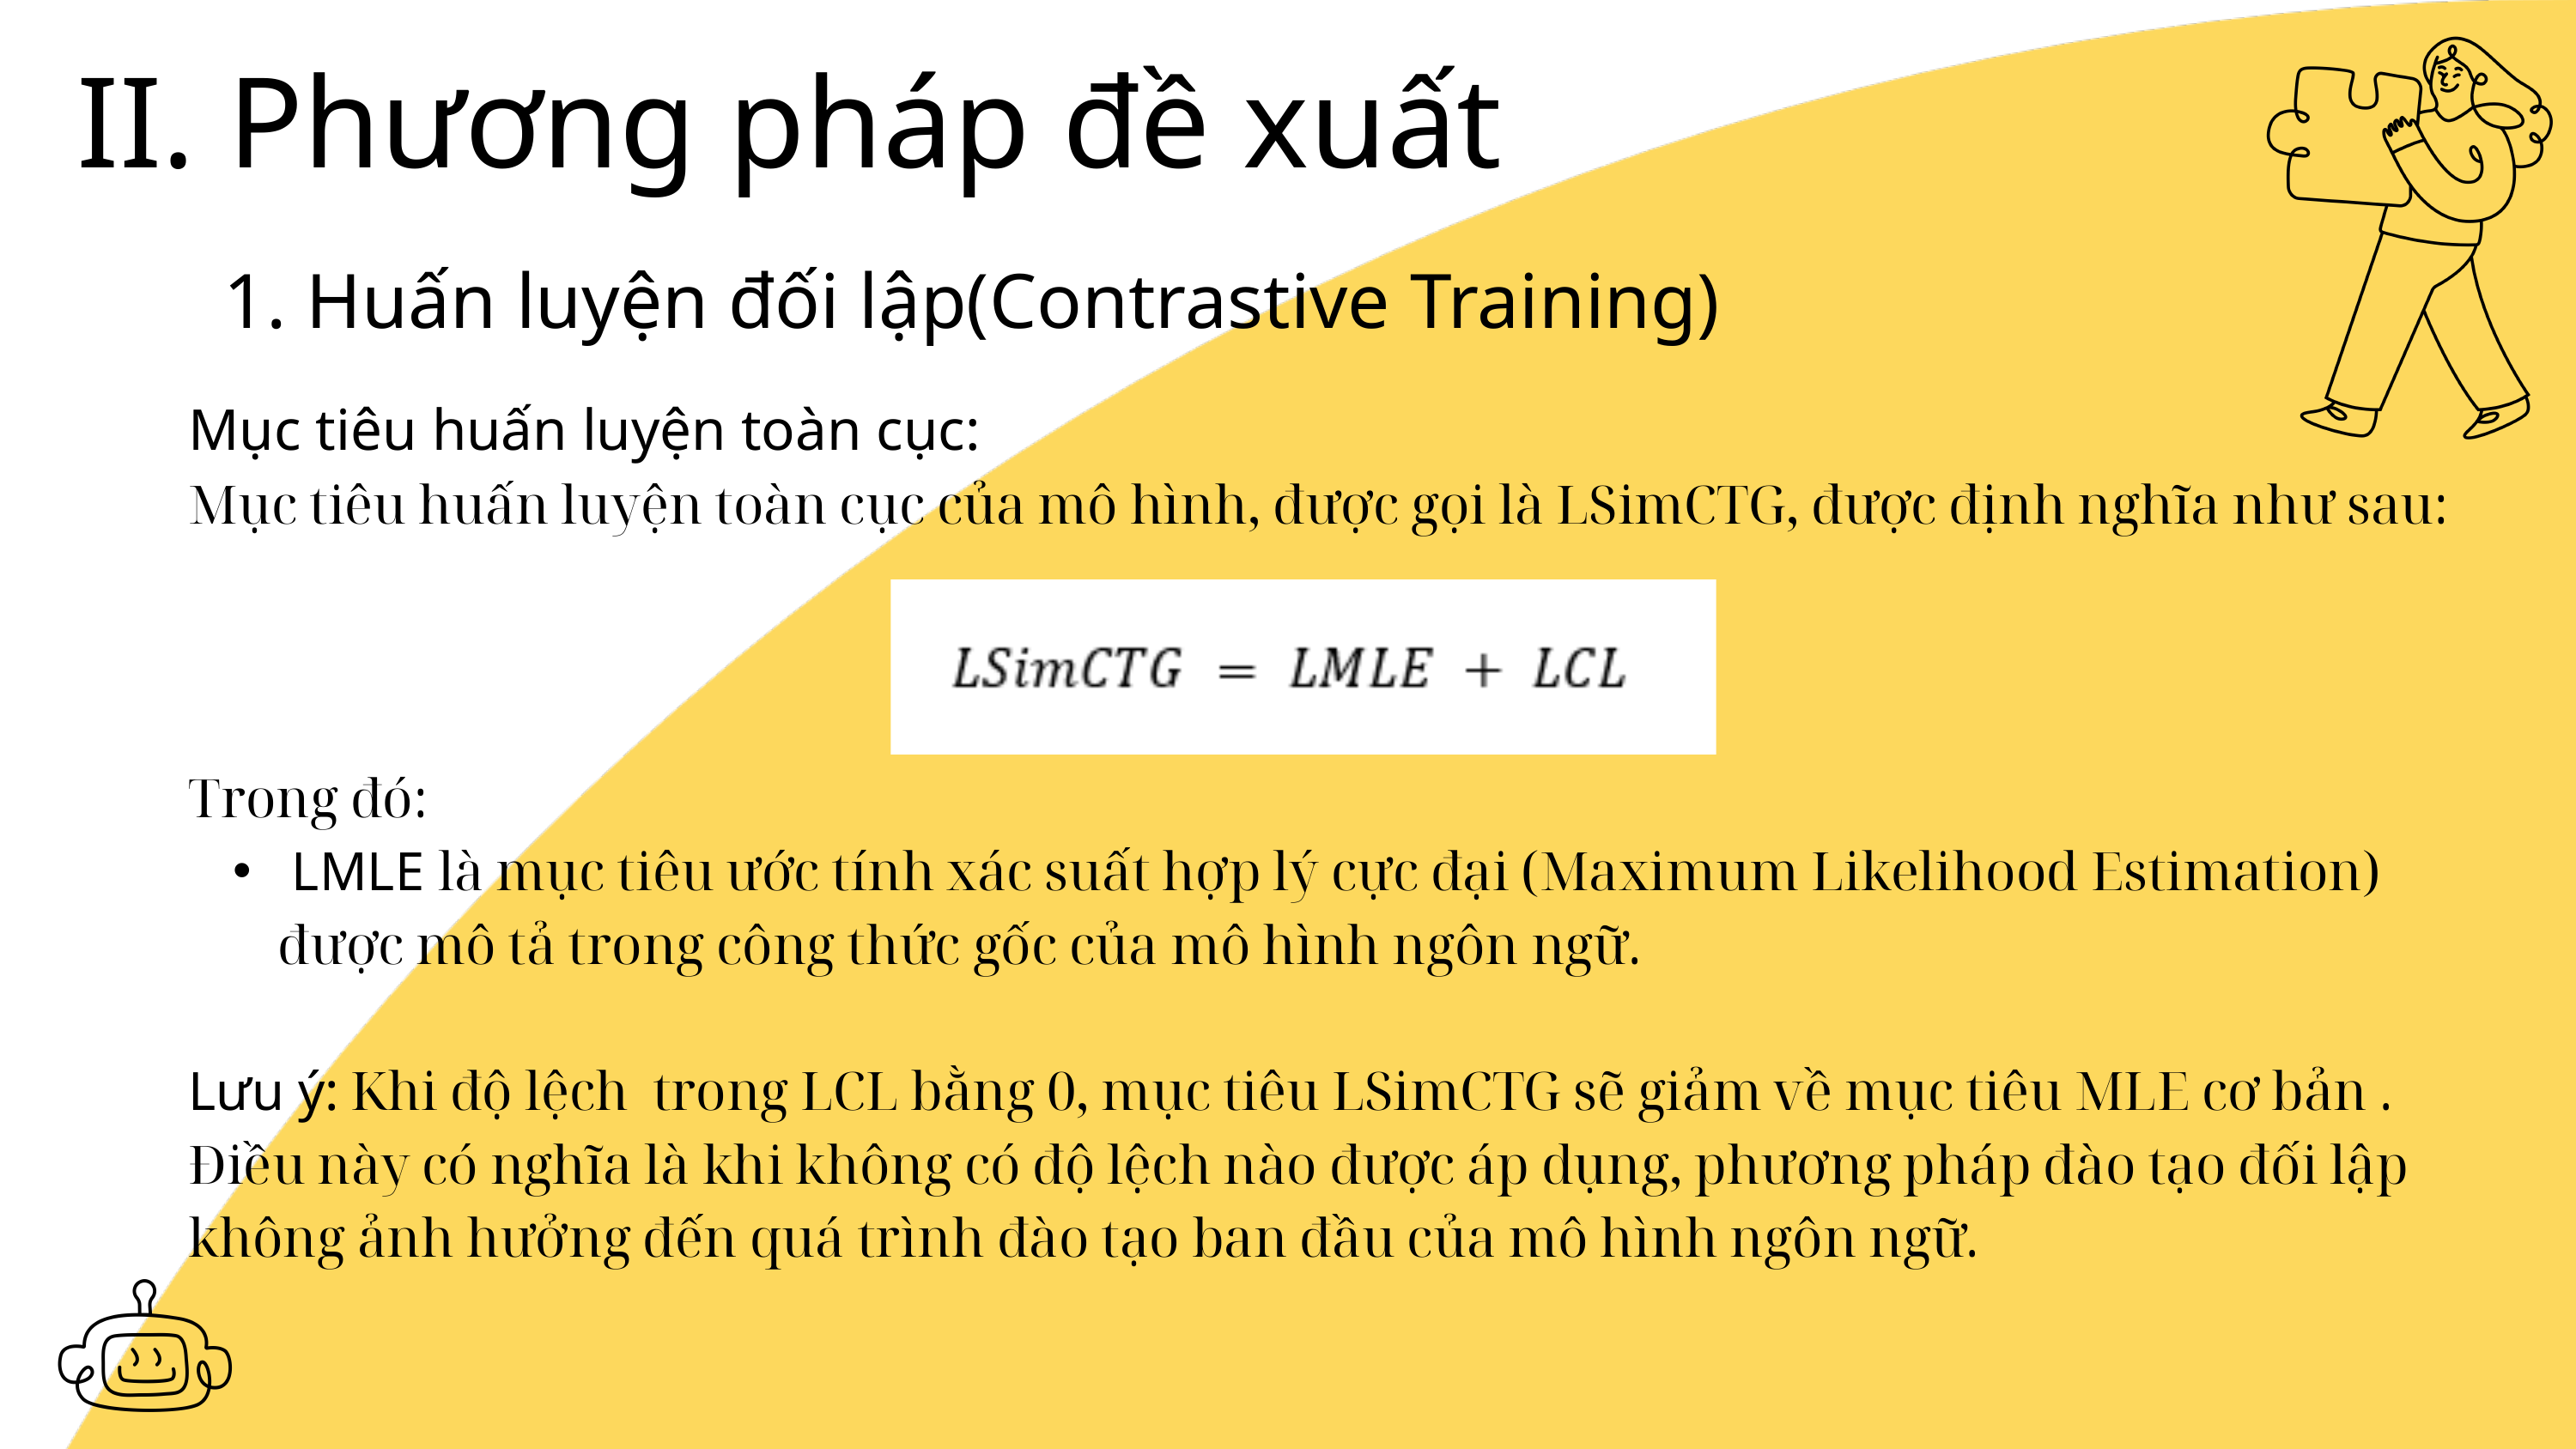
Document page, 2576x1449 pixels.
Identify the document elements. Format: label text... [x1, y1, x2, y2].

text_box [2265, 33, 2555, 440]
text_box [0, 0, 2576, 1449]
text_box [188, 389, 2511, 1399]
text_box II. Phương pháp đề xuất [76, 56, 1867, 193]
text_box 1. Huấn luyện đối lập(Contrastive Training) [76, 238, 1867, 343]
text_box [57, 1279, 234, 1412]
